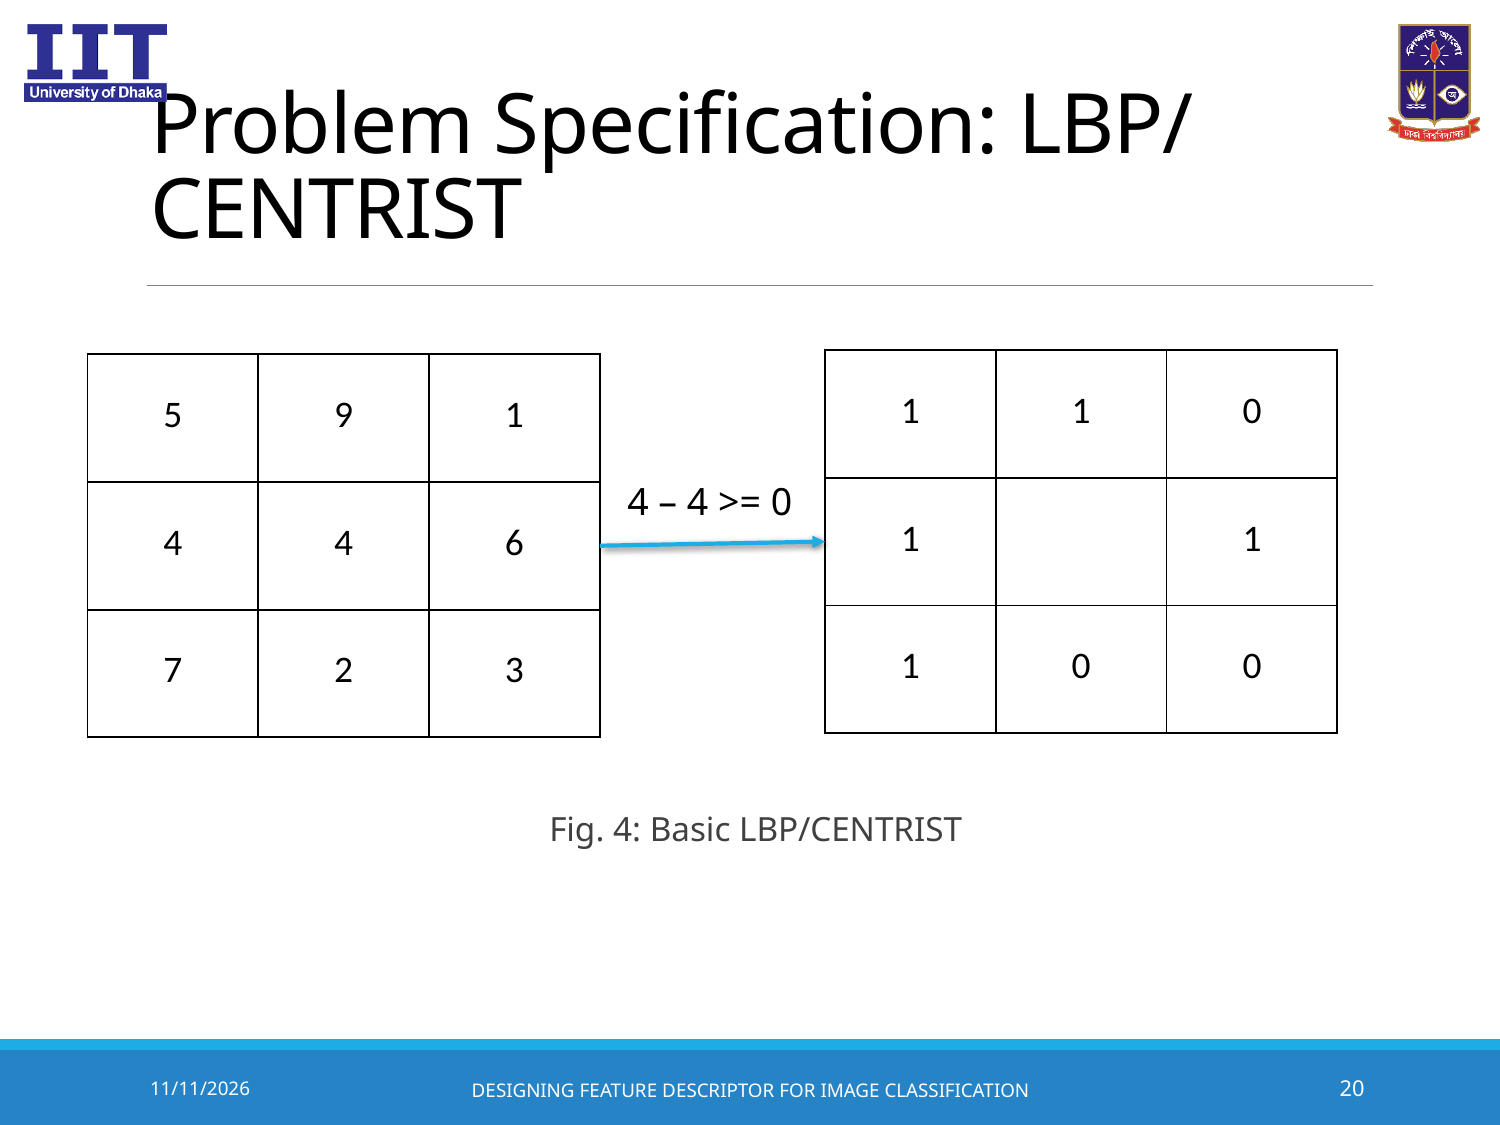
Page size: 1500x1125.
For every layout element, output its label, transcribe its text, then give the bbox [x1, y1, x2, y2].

table_cell 0 [997, 606, 1166, 732]
table_cell 6 [430, 483, 599, 609]
table_cell 1 [826, 606, 995, 732]
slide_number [135, 1059, 440, 1120]
slide_number 20 [1218, 1059, 1380, 1120]
list Fig. 4: Basic LBP/CENTRIST [212, 805, 1300, 888]
picture [1386, 24, 1480, 143]
table_cell 0 [1167, 606, 1336, 732]
table_cell 1 [826, 479, 995, 605]
table_cell 3 [430, 611, 599, 736]
table_cell [997, 479, 1166, 605]
text_box 4 – 4 >= 0 [612, 470, 813, 530]
table_header 5 [88, 355, 257, 481]
table_cell 1 [1167, 479, 1336, 605]
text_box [599, 541, 826, 547]
table_header 1 [430, 355, 599, 481]
title Problem Specification: LBP/ CENTRIST [135, 24, 1450, 263]
table_cell 7 [88, 611, 257, 736]
table_header 0 [1167, 351, 1336, 477]
table_header 1 [826, 351, 995, 477]
table_header 9 [259, 355, 428, 481]
table_cell 4 [88, 483, 257, 609]
table_header 1 [997, 351, 1166, 477]
table_cell 2 [259, 611, 428, 736]
picture [24, 24, 167, 103]
table_cell 4 [259, 483, 428, 609]
footer Designing Feature Descriptor for Image Classification [453, 1059, 1047, 1120]
